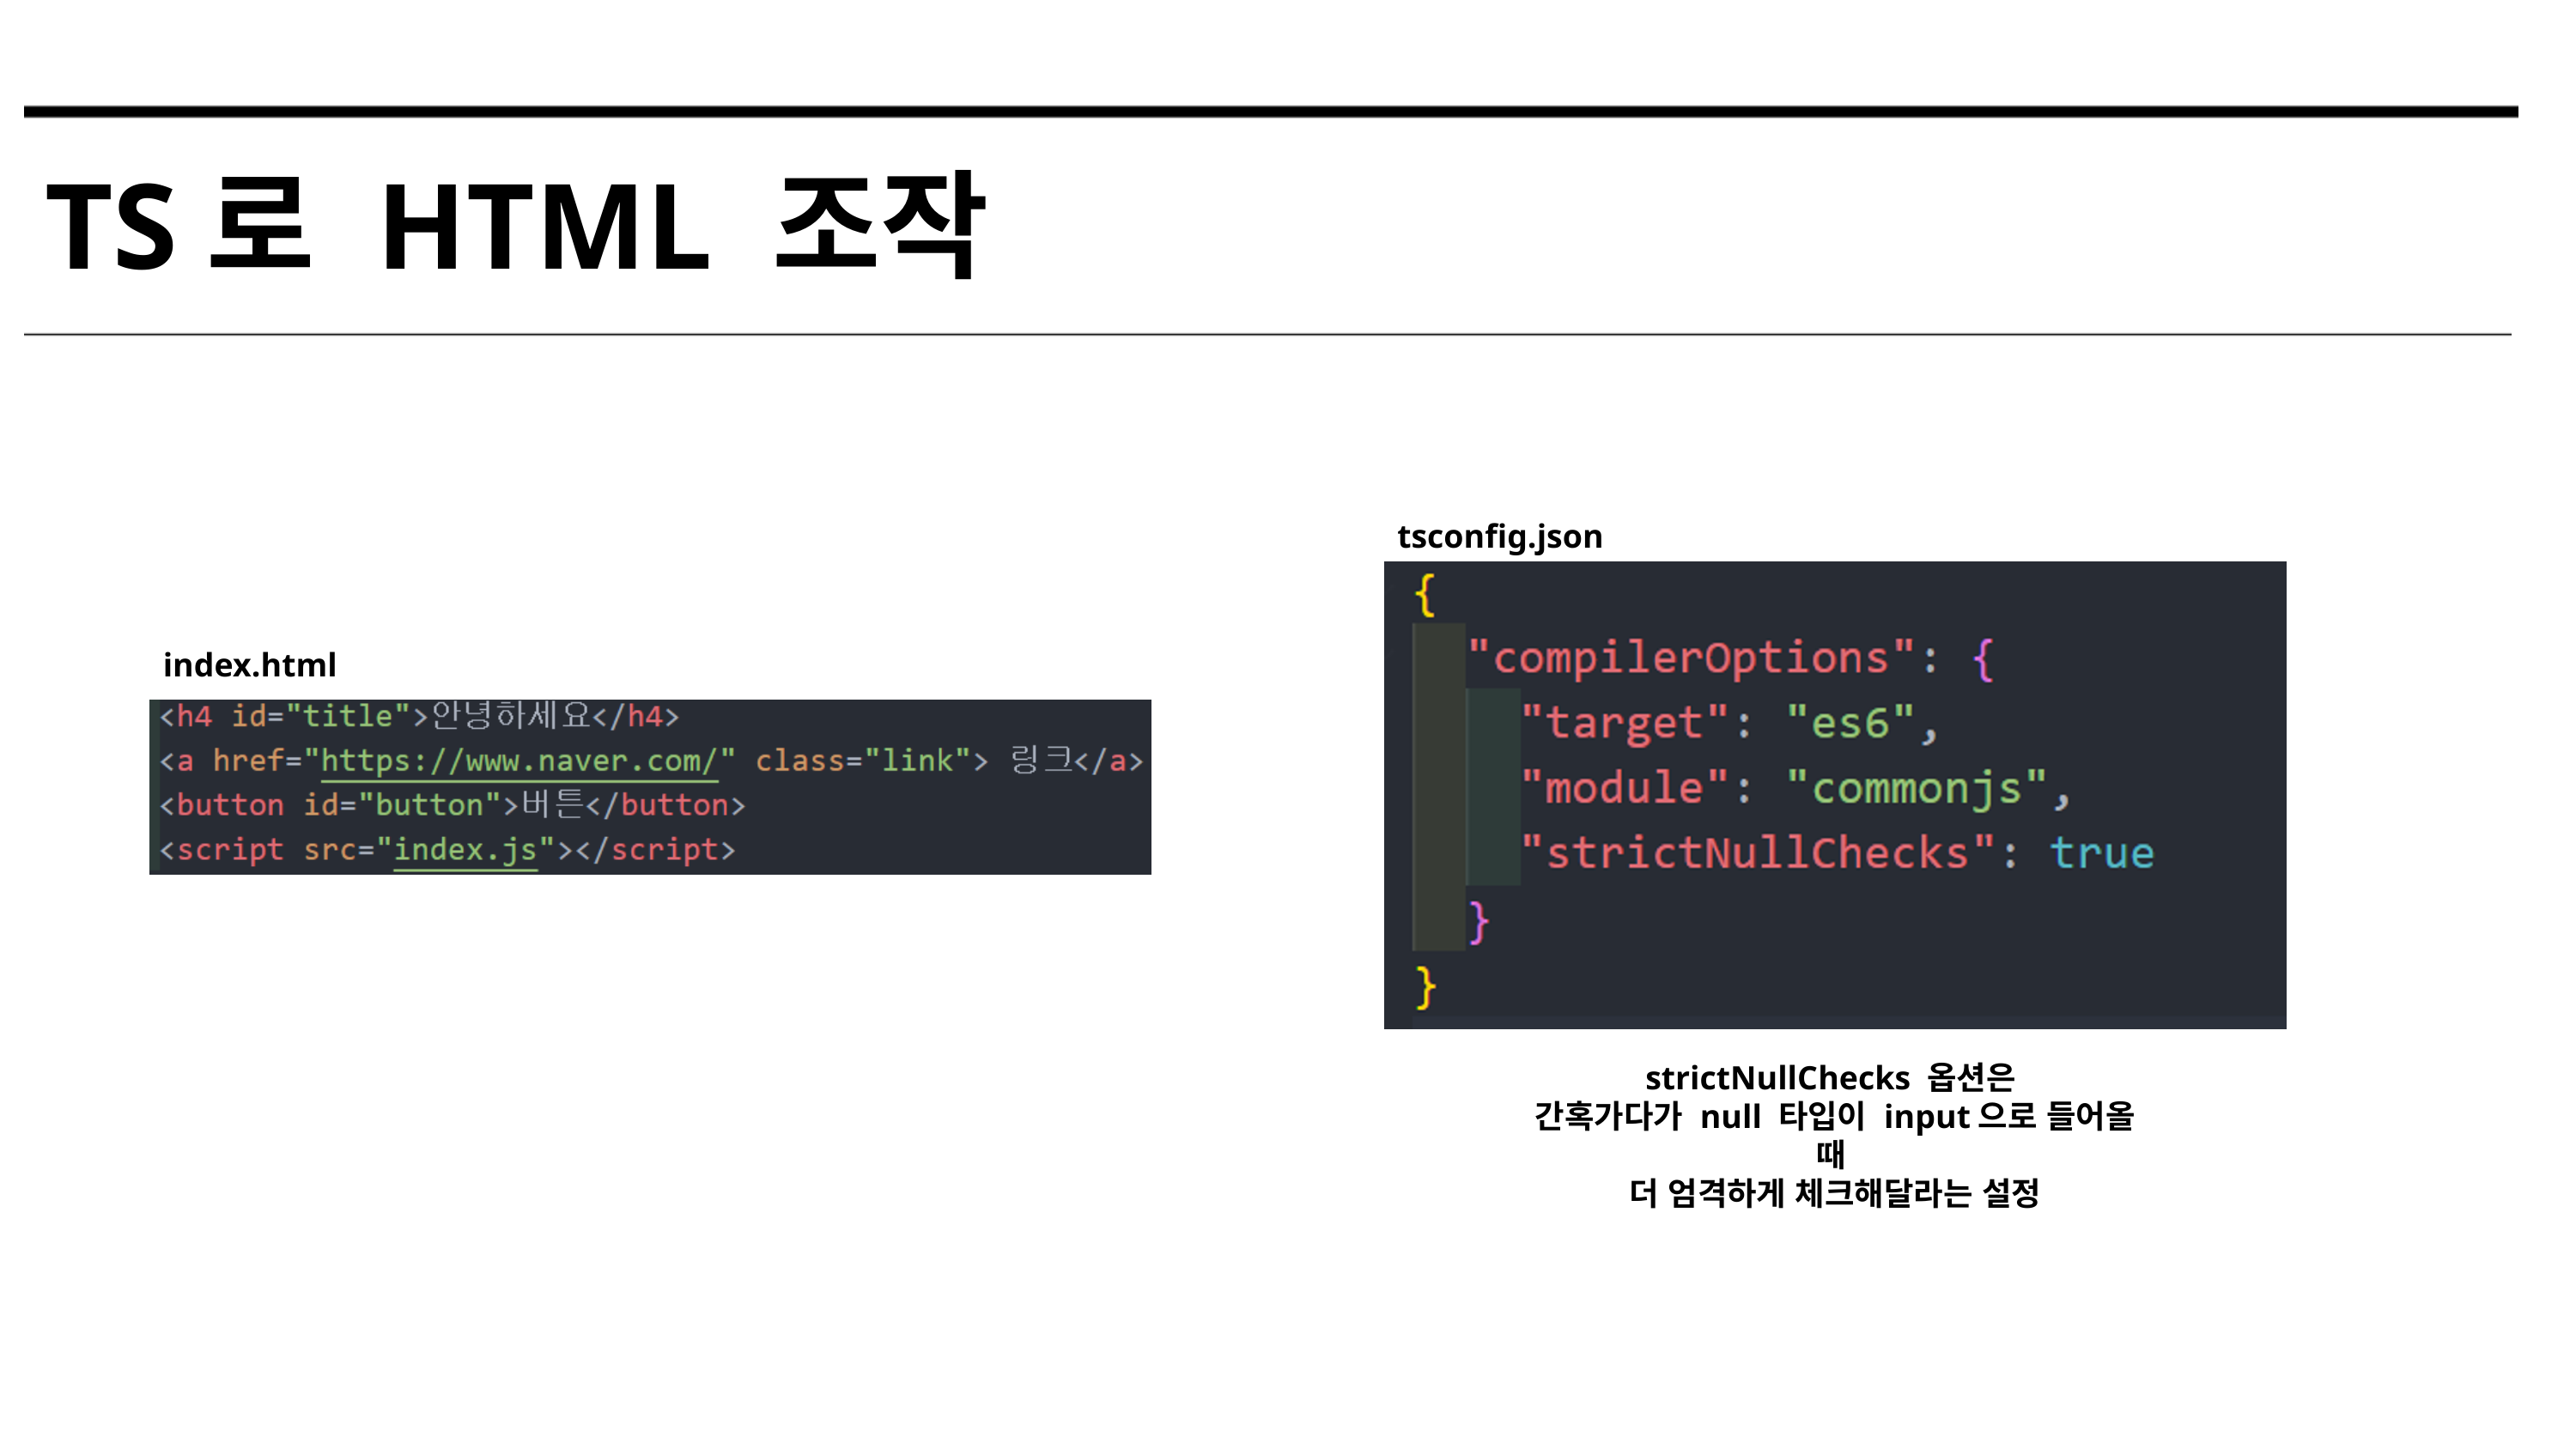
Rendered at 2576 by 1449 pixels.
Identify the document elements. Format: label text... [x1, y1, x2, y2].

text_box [23, 89, 2519, 135]
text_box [1384, 509, 2287, 1029]
text_box TS로 HTML 조작 [32, 144, 1578, 300]
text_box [24, 331, 2512, 338]
text_box strictNullChecks 옵션은 간혹가다가 null 타입이 input으로 들어올 때 더 엄격하게 체크해달라는 설정 [1518, 1052, 2153, 1219]
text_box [149, 638, 1151, 875]
